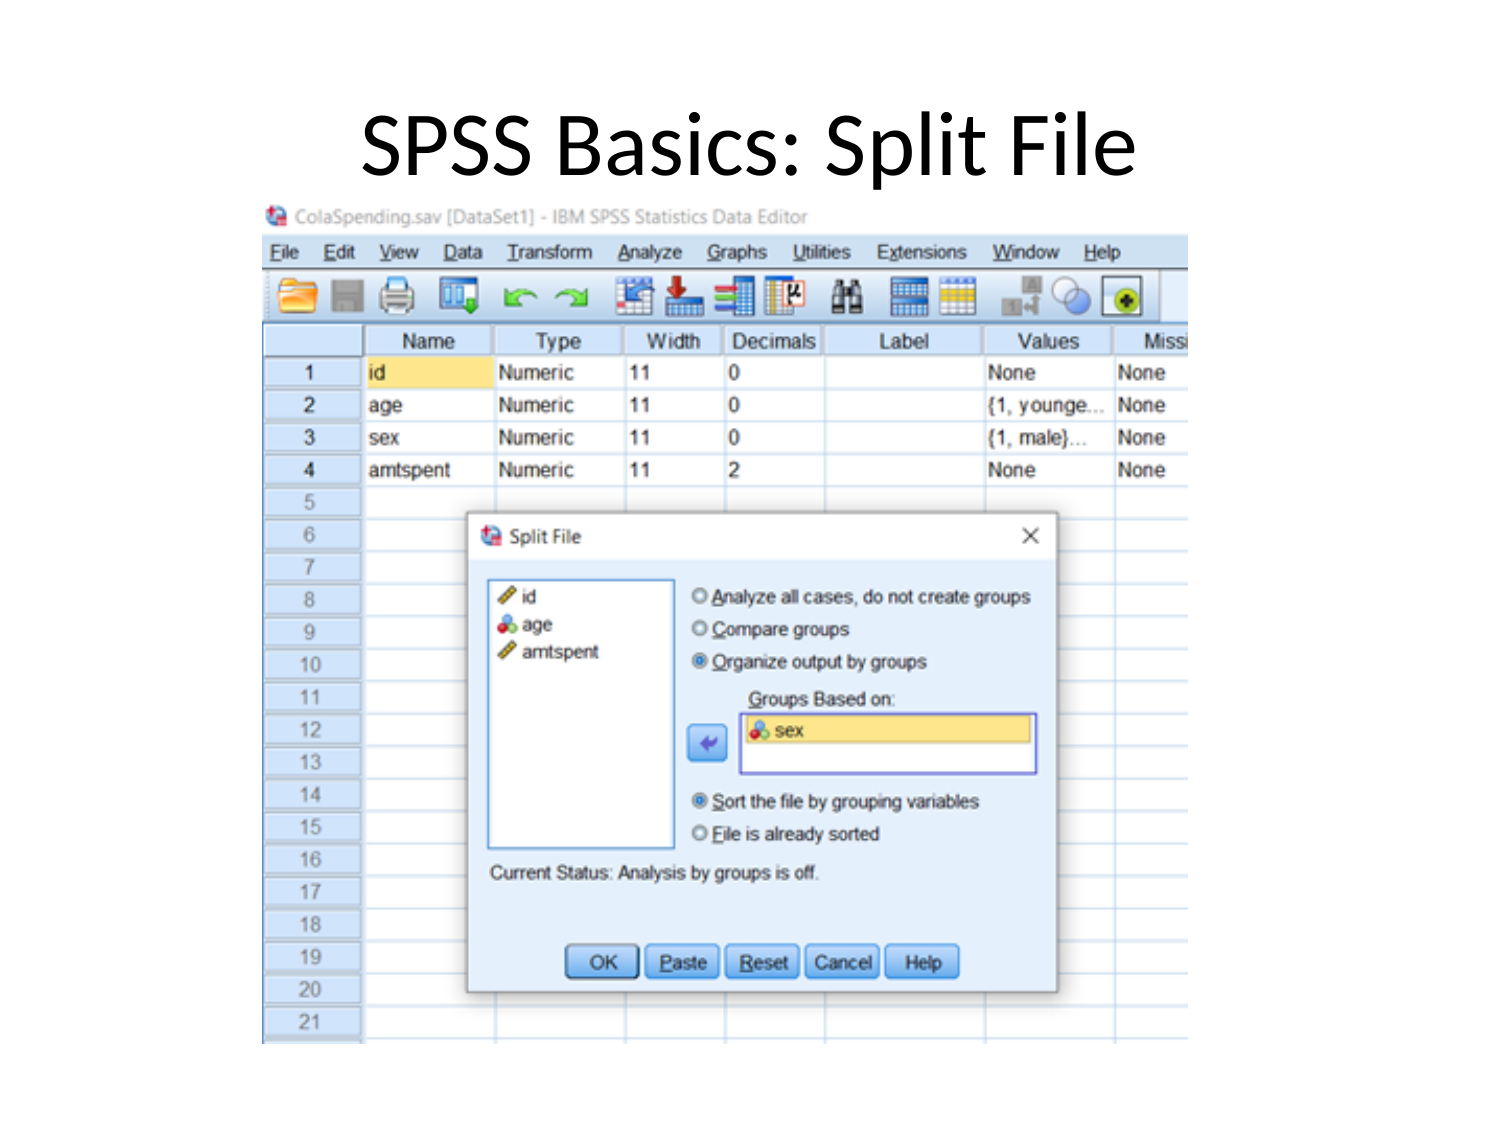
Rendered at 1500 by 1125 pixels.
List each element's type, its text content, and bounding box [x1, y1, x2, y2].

title SPSS Basics: Split File [75, 45, 1425, 233]
picture [262, 199, 1188, 1044]
